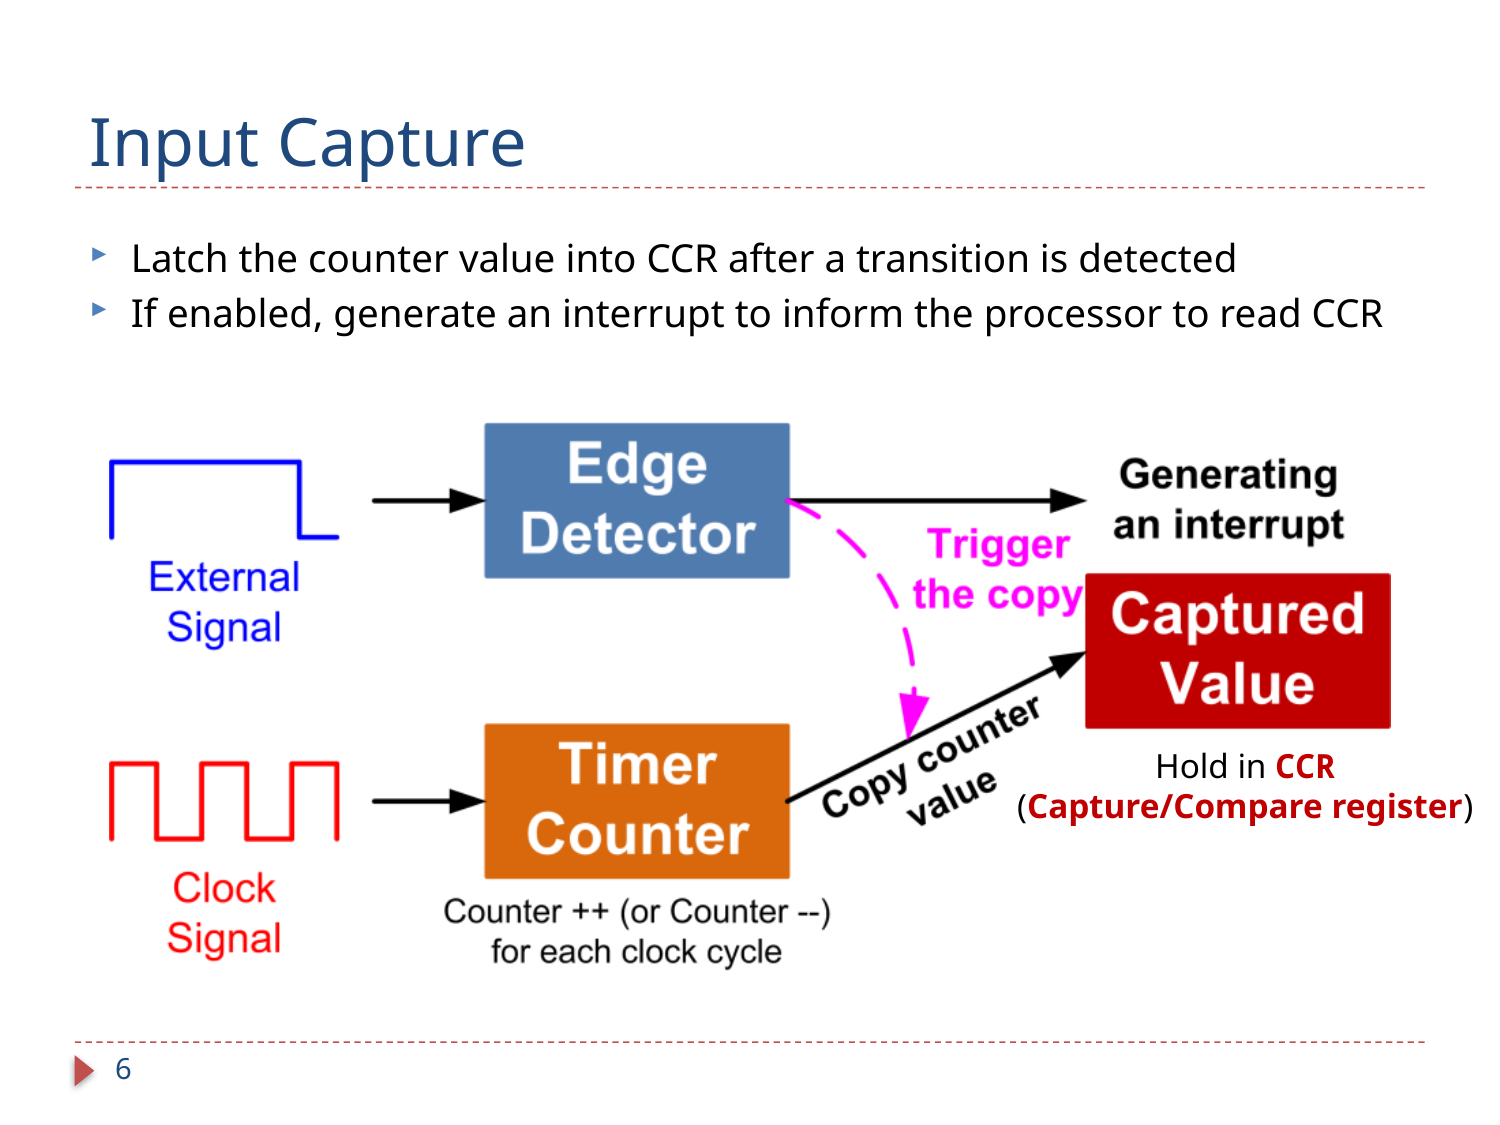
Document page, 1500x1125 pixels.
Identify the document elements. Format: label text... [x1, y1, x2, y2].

list Latch the counter value into CCR after a transition is detected If enabled, generate an interrupt to inform the processor to read CCR [75, 227, 1425, 379]
picture [109, 422, 1391, 973]
slide_number 6 [100, 1042, 426, 1103]
text_box Hold in CCR (Capture/Compare register) [1395, 737, 1489, 832]
title Input Capture [75, 24, 1425, 188]
